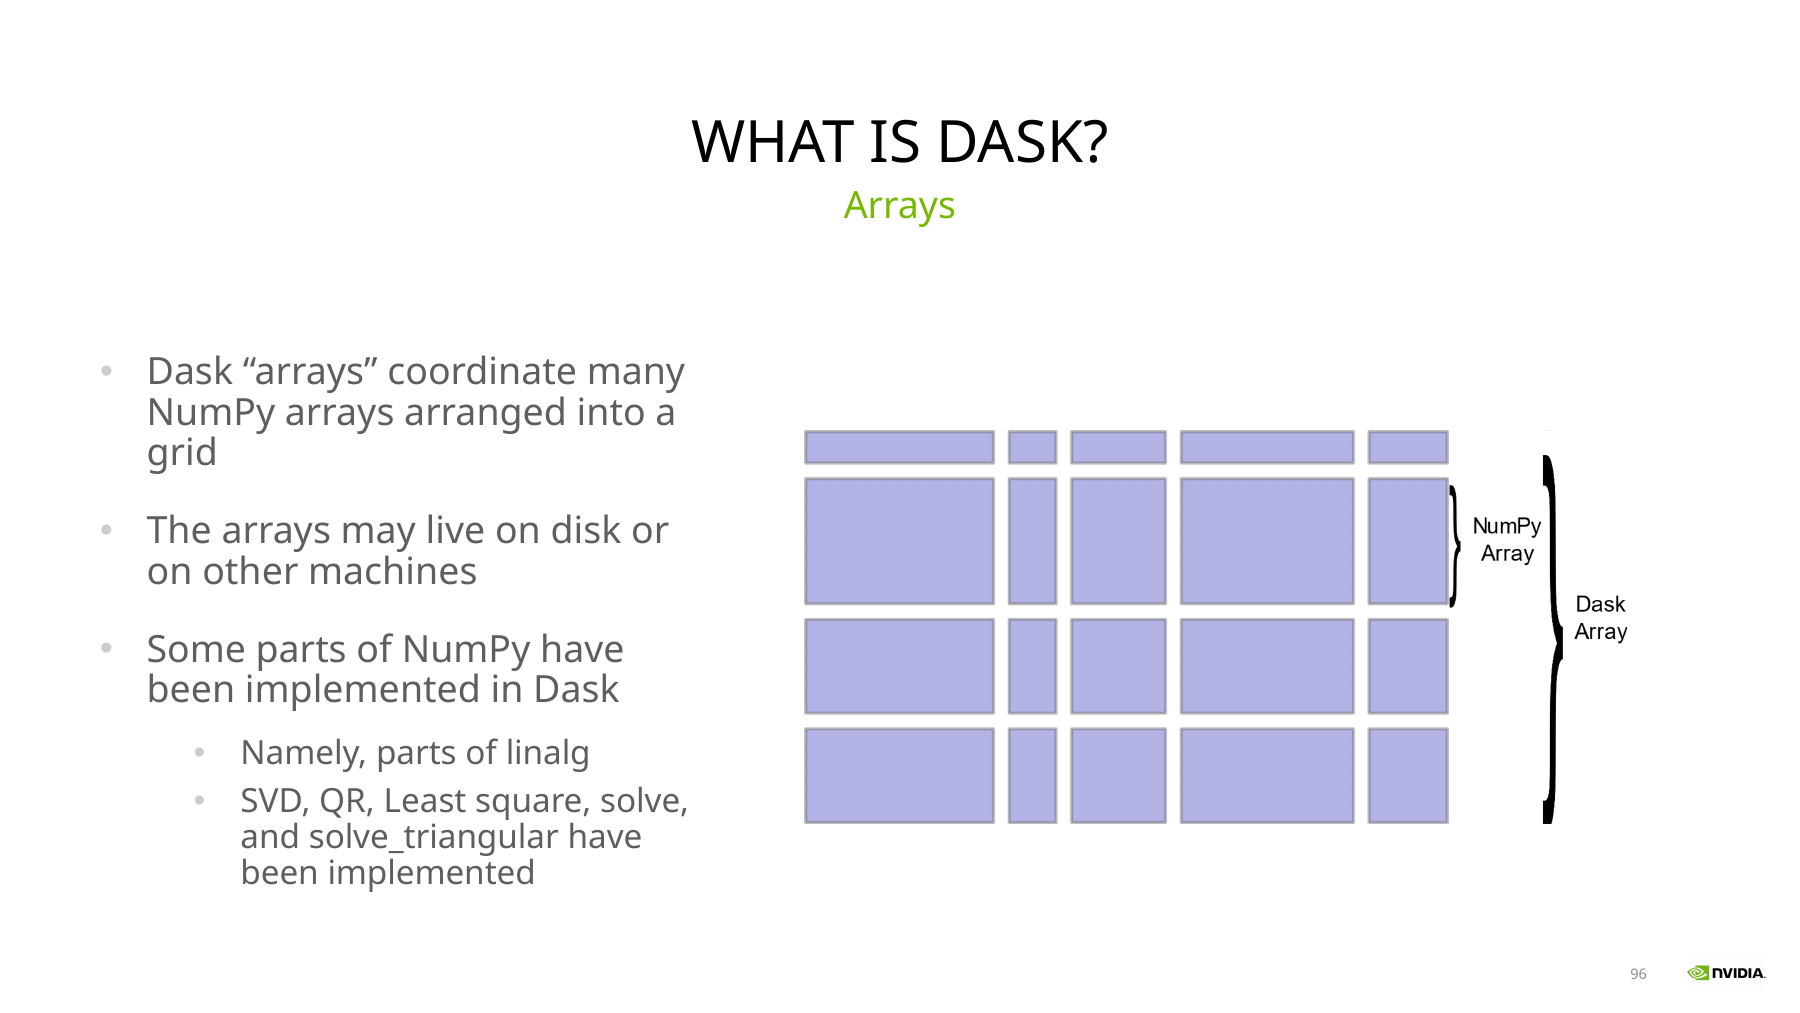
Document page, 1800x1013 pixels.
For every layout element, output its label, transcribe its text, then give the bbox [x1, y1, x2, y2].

picture [1687, 953, 1766, 993]
list Arrays [81, 178, 1719, 265]
list Dask “arrays” coordinate many NumPy arrays arranged into a grid The arrays may live on disk or on other machines Some parts of NumPy have been implemented in Dask Namely, parts of linalg SVD, QR, Least square, solve, and solve_triangular have been implemented [84, 344, 735, 956]
title What is Dask? [81, 85, 1719, 178]
picture [804, 429, 1627, 825]
